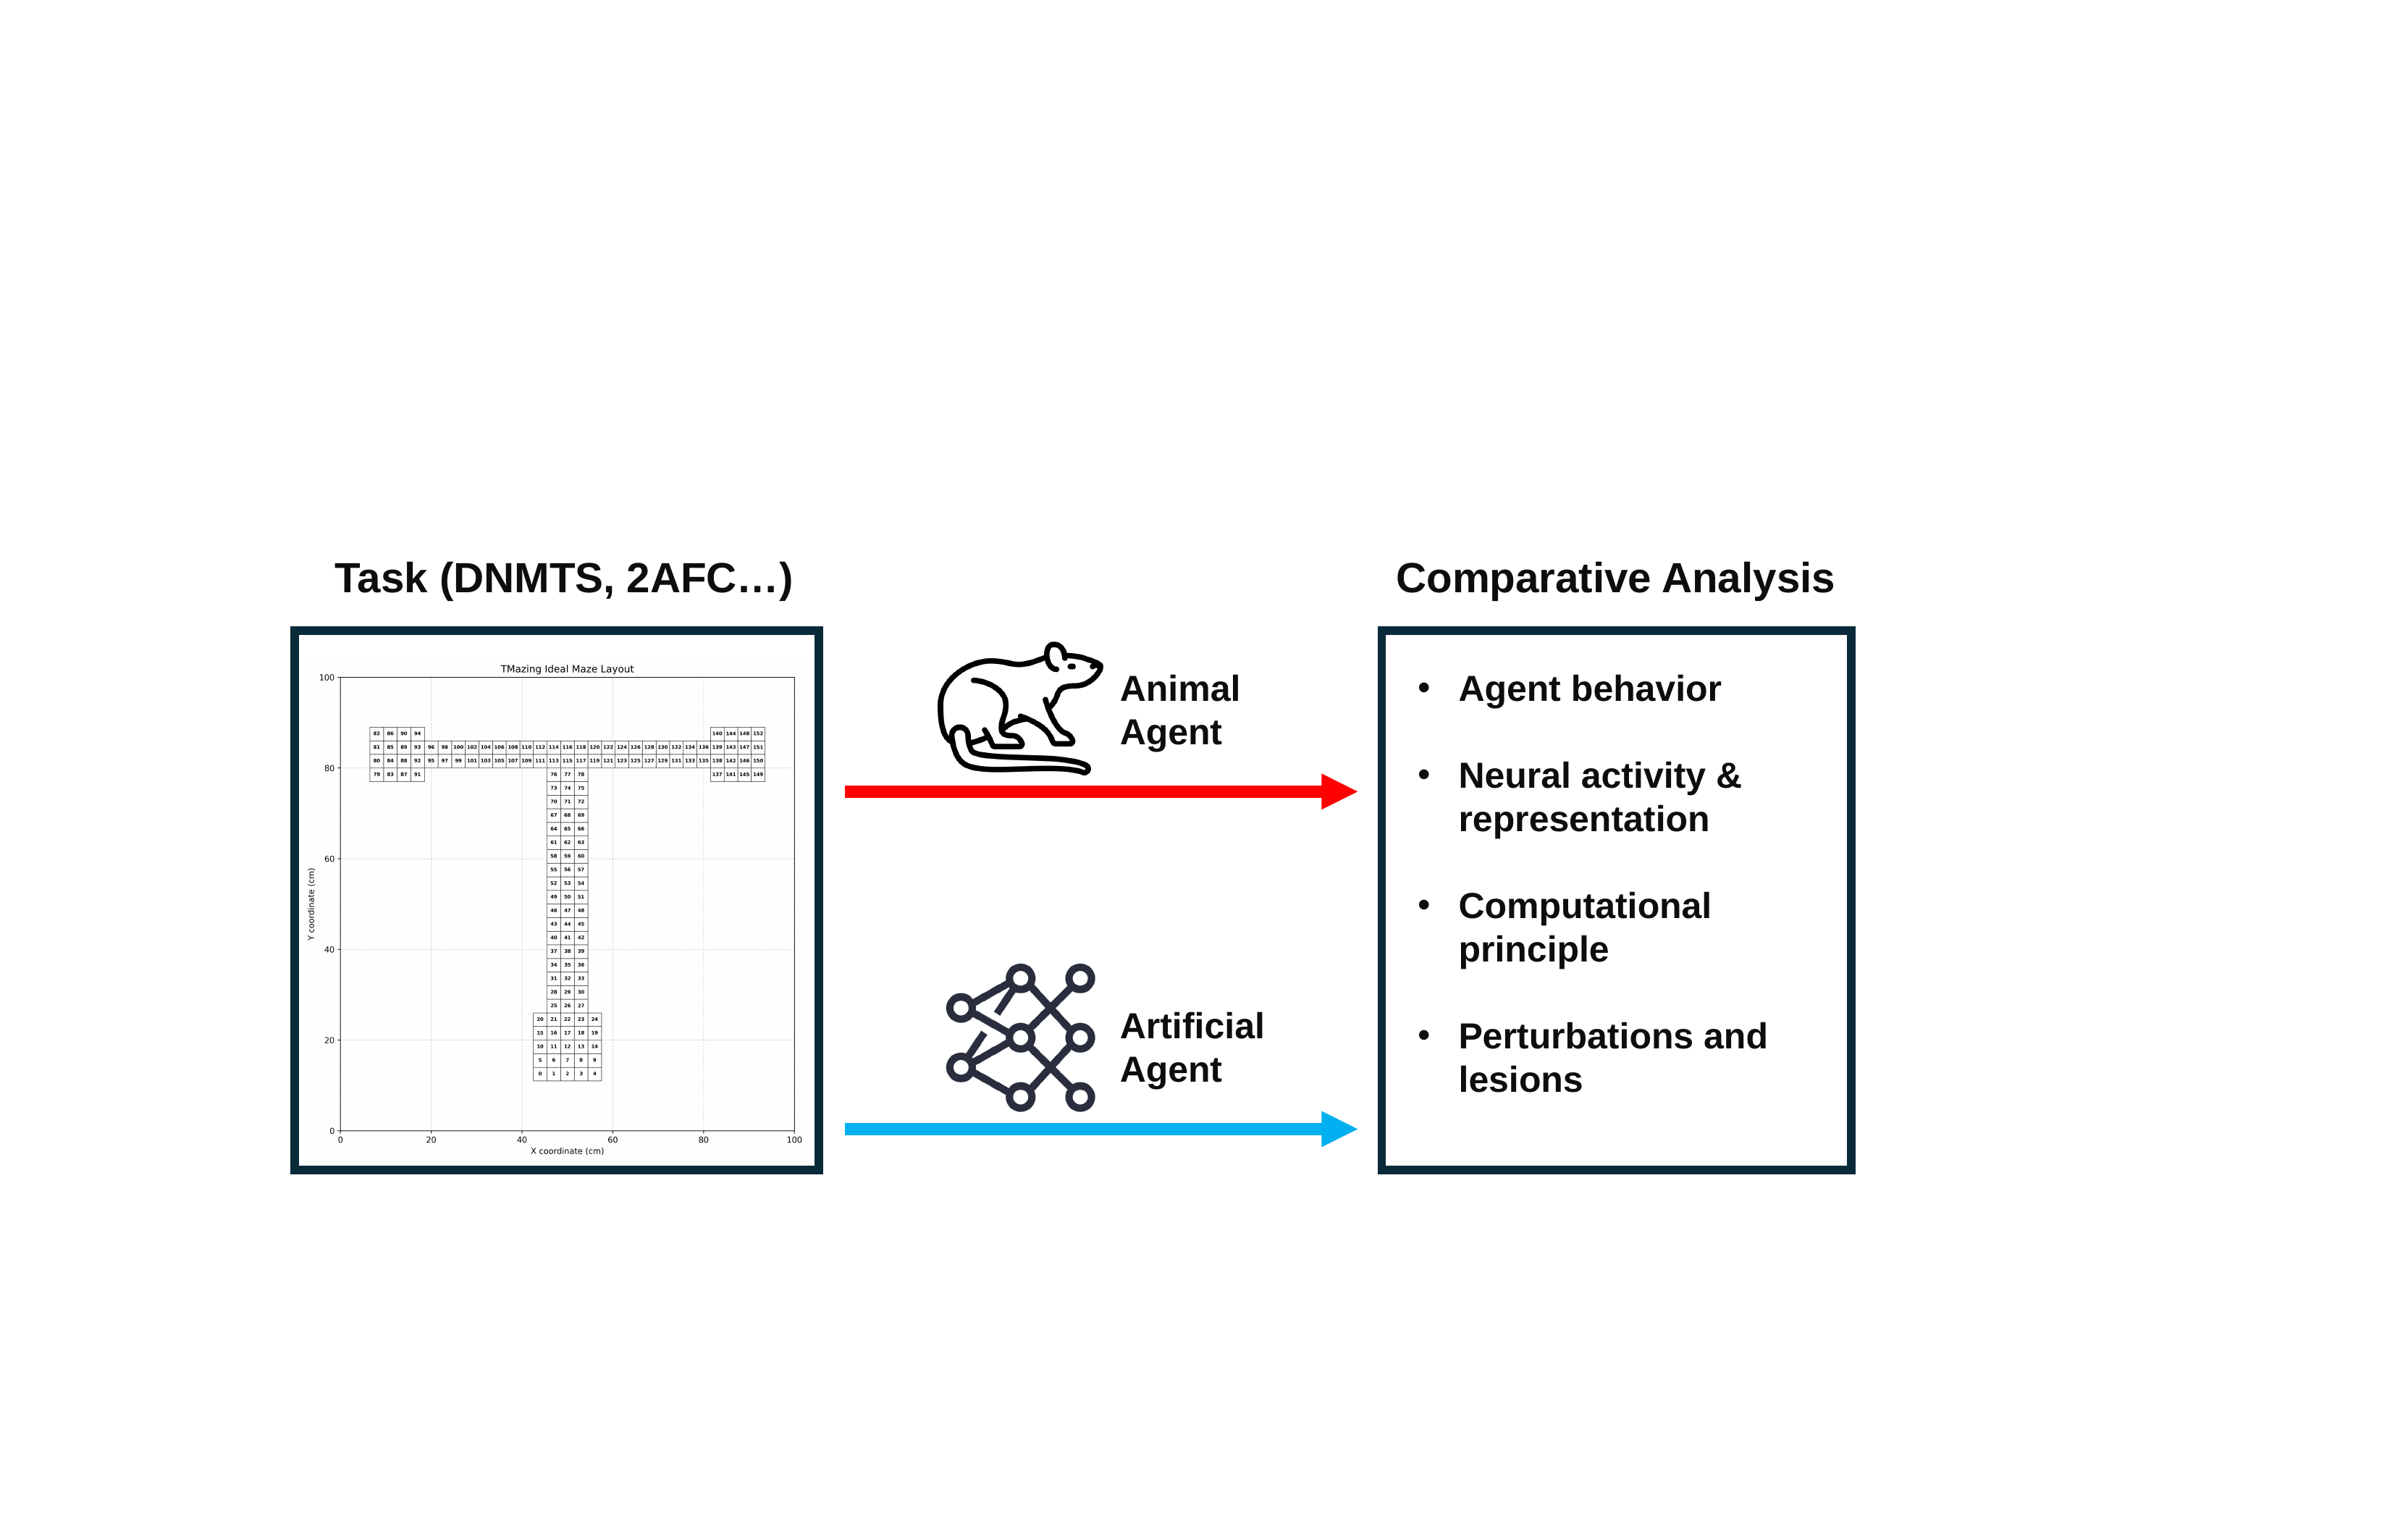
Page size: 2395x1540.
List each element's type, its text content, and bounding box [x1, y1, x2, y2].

text_box Animal Agent [1109, 660, 1278, 758]
text_box Task (DNMTS, 2AFC…) [180, 544, 948, 607]
text_box Artificial Agent [1110, 997, 1278, 1095]
text_box Comparative Analysis [1381, 544, 1851, 607]
picture [938, 626, 1103, 791]
picture [931, 948, 1110, 1122]
text_box Agent behavior Neural activity & representation Computational principle Perturbations and lesions [1407, 660, 1826, 1106]
picture [302, 658, 808, 1162]
text_box [1381, 629, 1853, 1171]
text_box [294, 629, 820, 1171]
